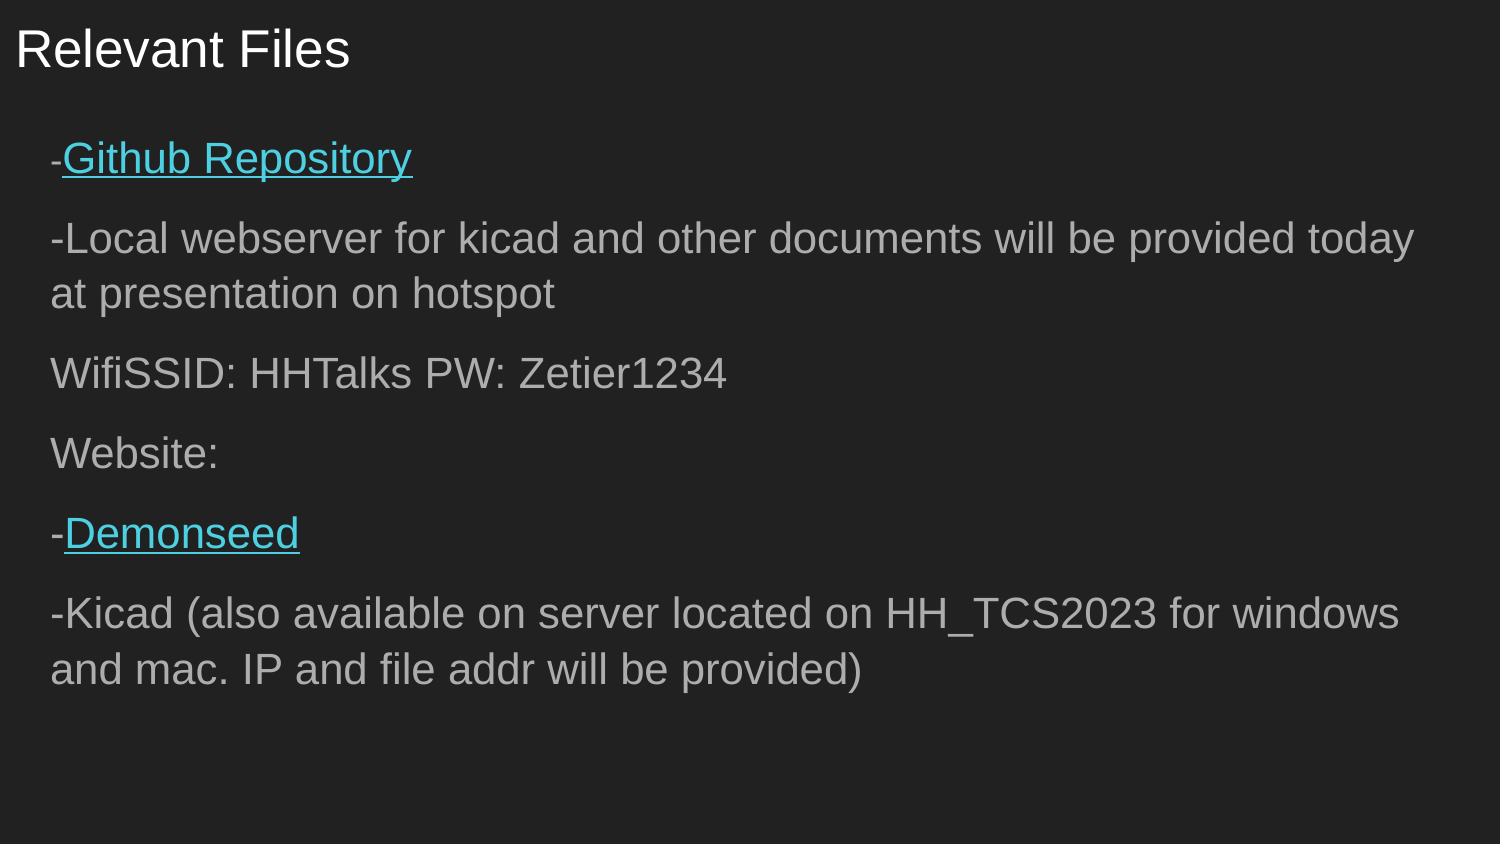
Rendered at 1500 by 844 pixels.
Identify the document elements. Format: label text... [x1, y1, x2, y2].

list -Github Repository -Local webserver for kicad and other documents will be provided today at presentation on hotspot WifiSSID: HHTalks PW: Zetier1234 Website: -Demonseed -Kicad (also available on server located on HH_TCS2023 for windows and mac. IP and file addr will be provided) [34, 112, 1433, 673]
title Relevant Files [0, 0, 1398, 94]
